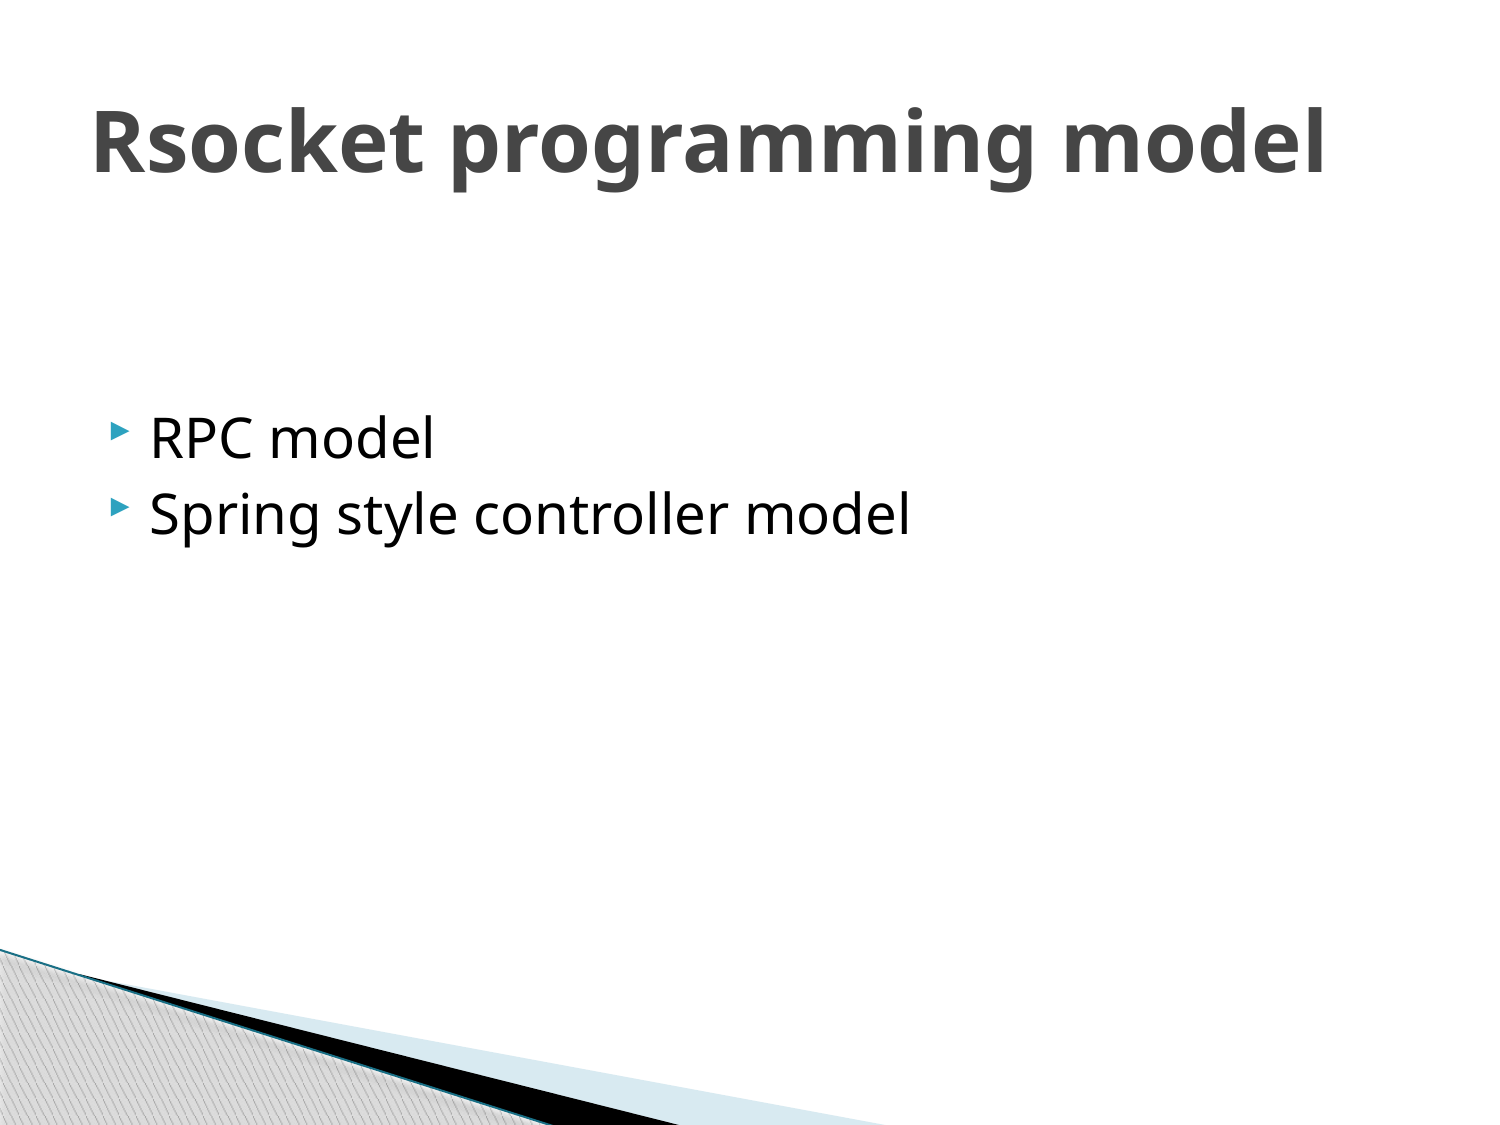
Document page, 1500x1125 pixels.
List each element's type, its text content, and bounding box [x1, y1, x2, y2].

title Rsocket programming model [75, 45, 1425, 233]
list RPC model Spring style controller model [75, 243, 1425, 986]
